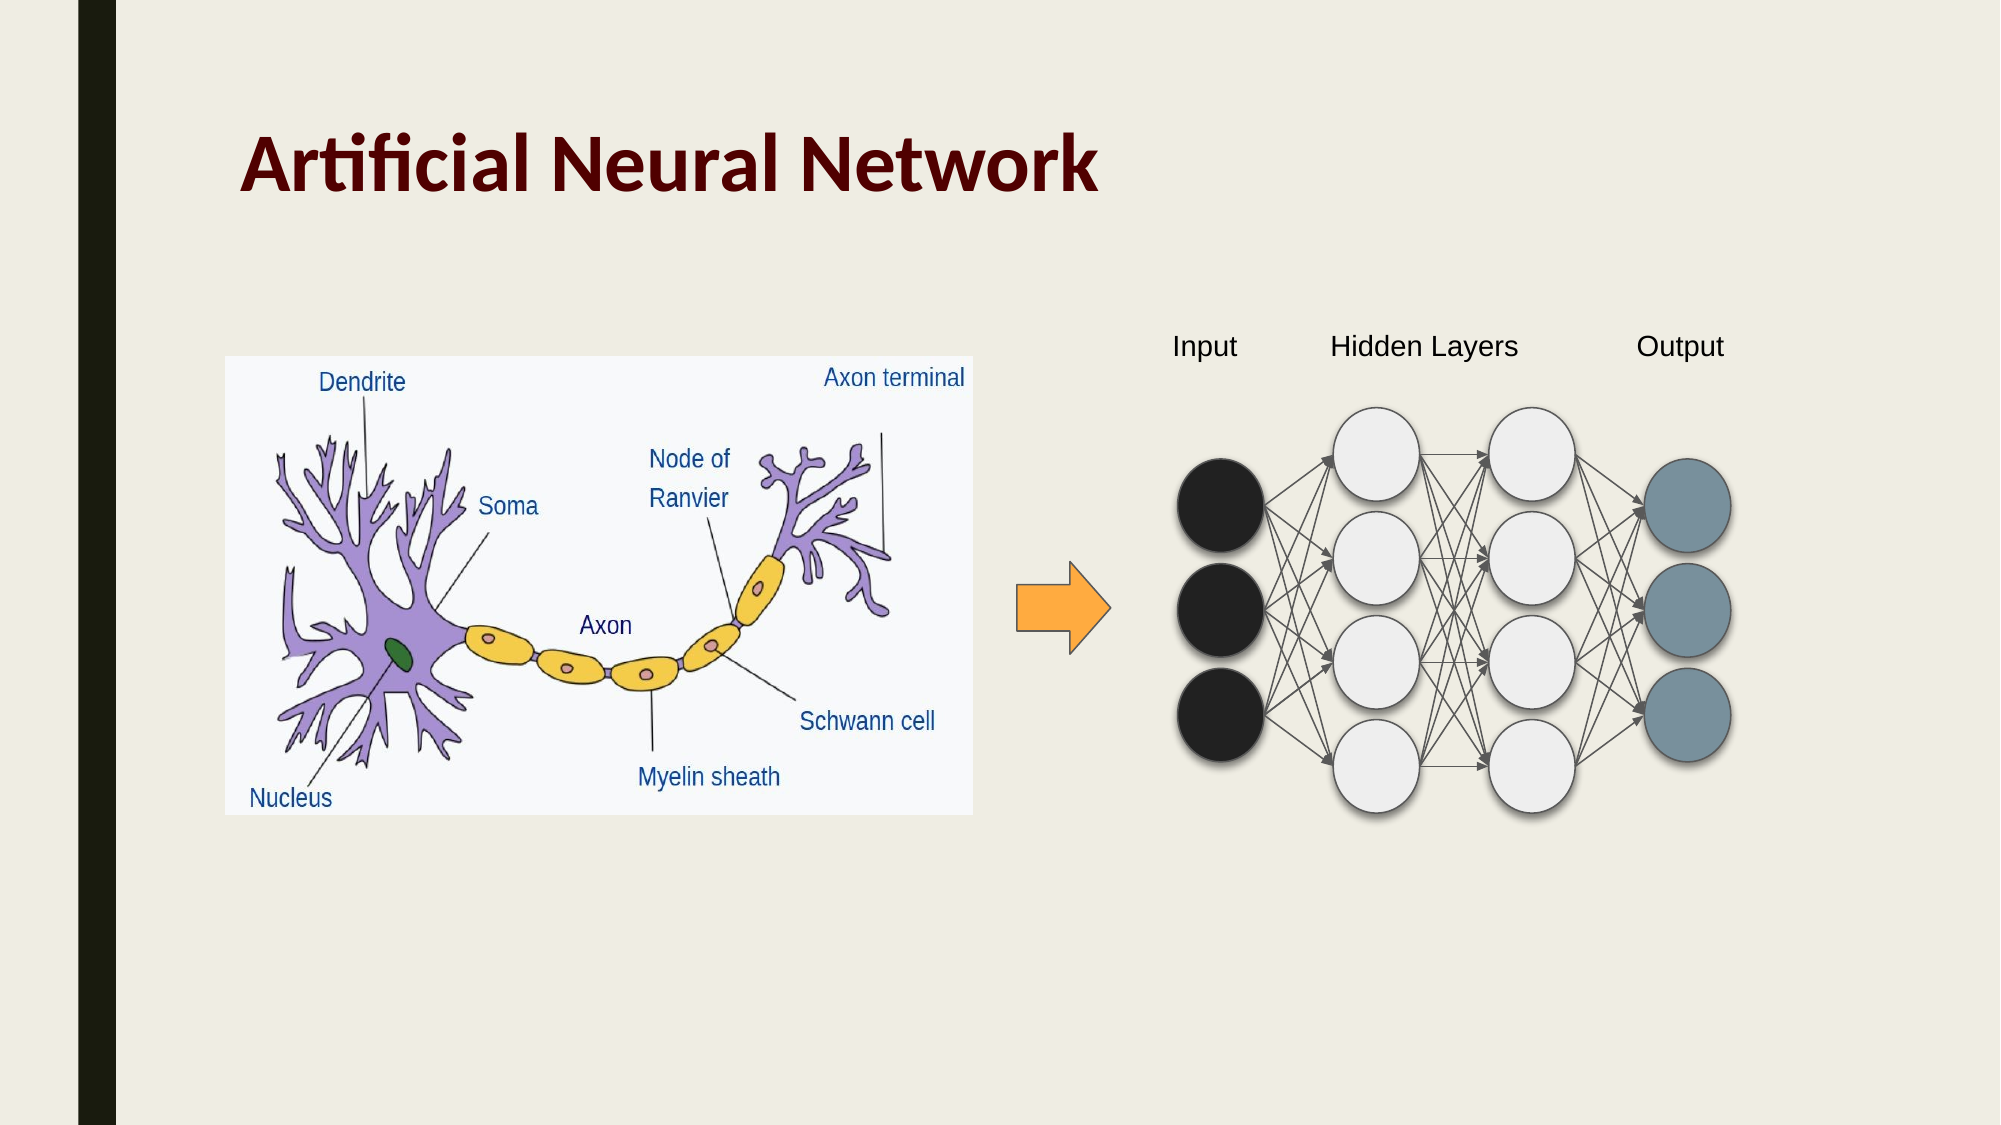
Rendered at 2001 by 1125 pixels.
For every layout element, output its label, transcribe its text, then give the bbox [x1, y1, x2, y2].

title Artificial Neural Network [225, 112, 1800, 357]
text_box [224, 324, 1775, 832]
